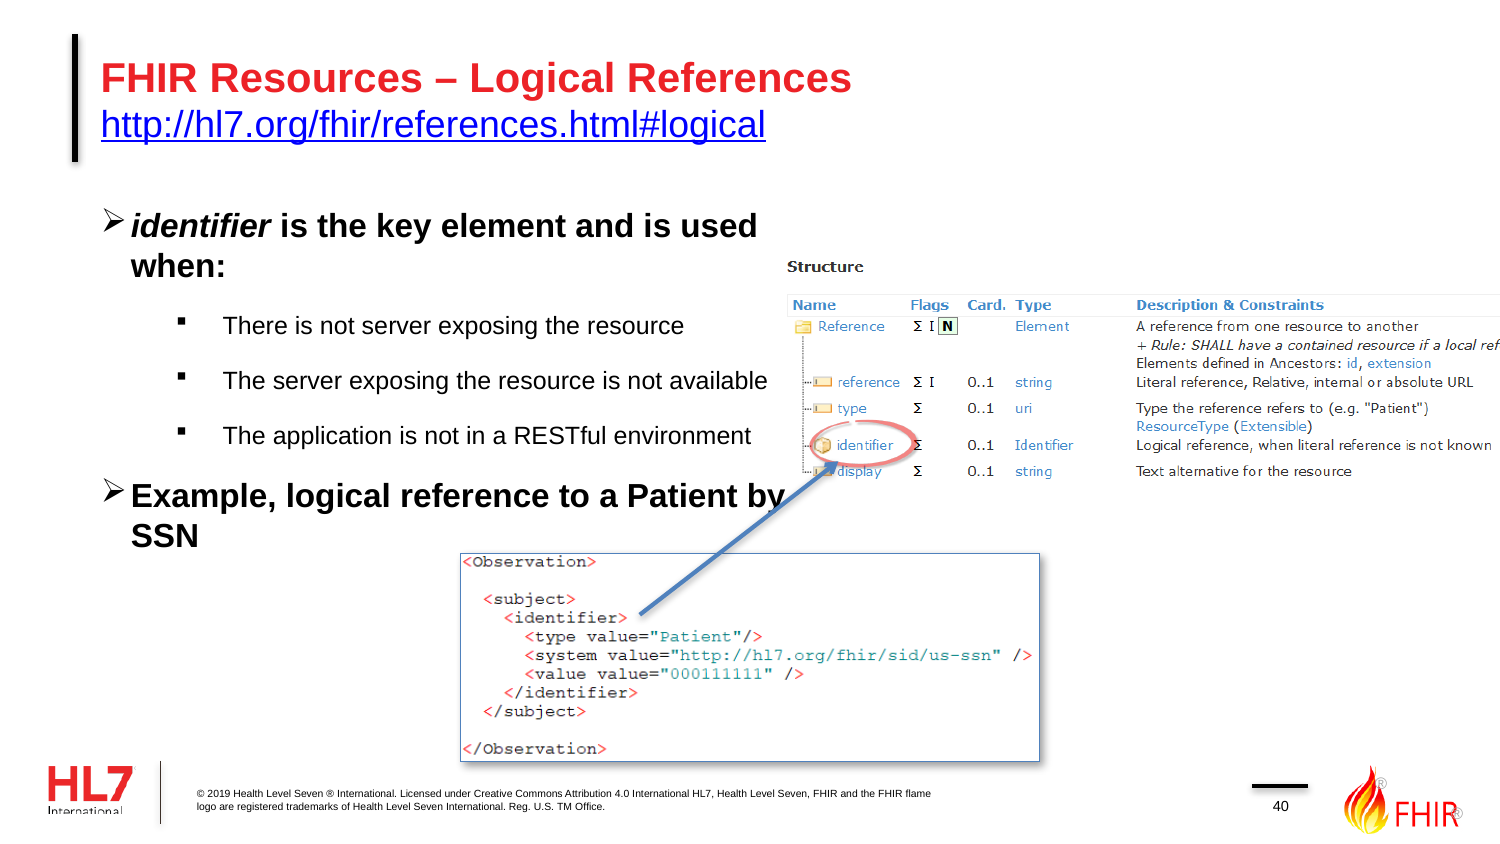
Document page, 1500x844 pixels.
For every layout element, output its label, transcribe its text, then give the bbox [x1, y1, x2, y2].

picture [459, 553, 1040, 763]
slide_number 40 [1258, 786, 1304, 814]
picture [784, 256, 1500, 485]
title FHIR Resources – Logical References http://hl7.org/fhir/references.html#logical [100, 33, 1451, 163]
list identifier is the key element and is used when: There is not server exposing the resource The server exposing the resource is not available The application is not in a RESTful environment Example, logical reference to a Patient by SSN [100, 204, 857, 579]
picture [1339, 760, 1463, 837]
footer © 2019 Health Level Seven ® International. Licensed under Creative Commons Attribution 4.0 International HL7, Health Level Seven, FHIR and the FHIR flame logo are registered trademarks of Health Level Seven International. Reg. U.S. TM Office. [196, 786, 941, 813]
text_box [639, 461, 839, 616]
